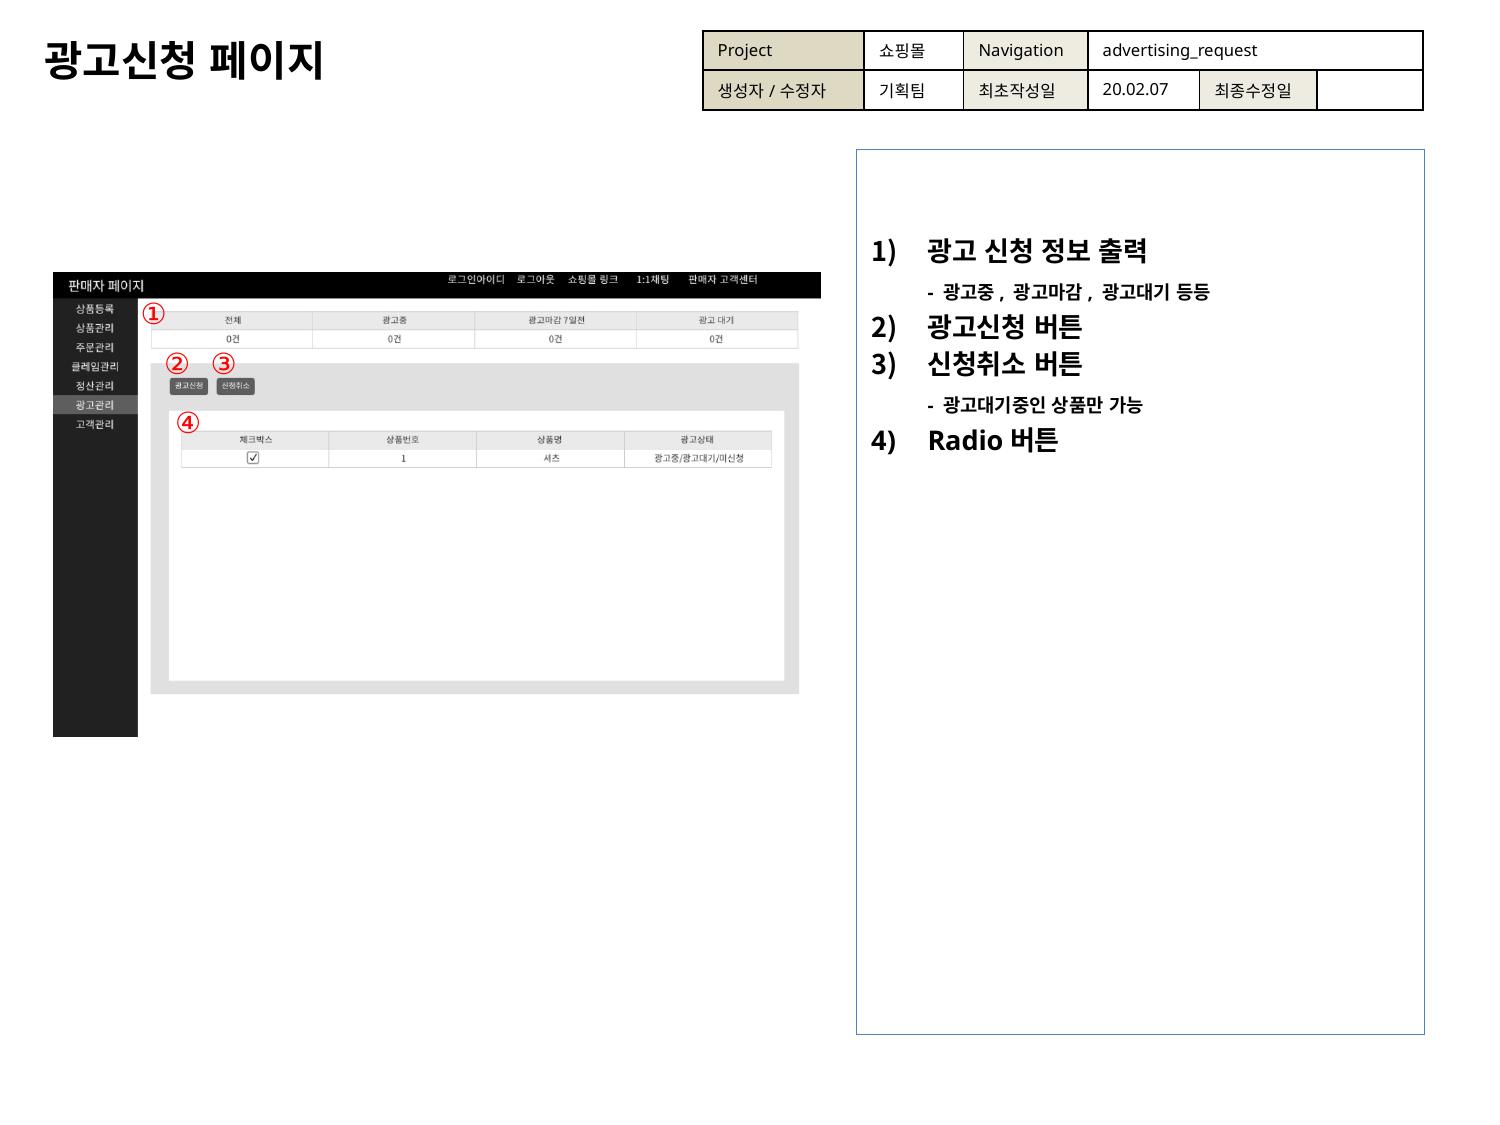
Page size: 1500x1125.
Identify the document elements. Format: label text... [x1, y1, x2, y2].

list 광고 신청 정보 출력 - 광고중, 광고마감, 광고대기 등등 광고신청 버튼 신청취소 버튼 - 광고대기중인 상품만 가능 Radio버튼 [856, 149, 1425, 1035]
table_header Project [704, 32, 863, 69]
title 광고신청 페이지 [29, 19, 573, 100]
table_cell 생성자/수정자 [704, 71, 863, 109]
table_cell 최초작성일 [964, 71, 1087, 109]
table_cell 20.02.07 [1089, 71, 1199, 109]
table_cell 기획팀 [865, 71, 963, 109]
table_cell 최종수정일 [1200, 71, 1316, 109]
table_header advertising_request [1089, 32, 1422, 69]
table_header 쇼핑몰 [865, 32, 963, 69]
picture [52, 272, 822, 738]
table_header Navigation [964, 32, 1087, 69]
table_cell [1318, 71, 1422, 109]
